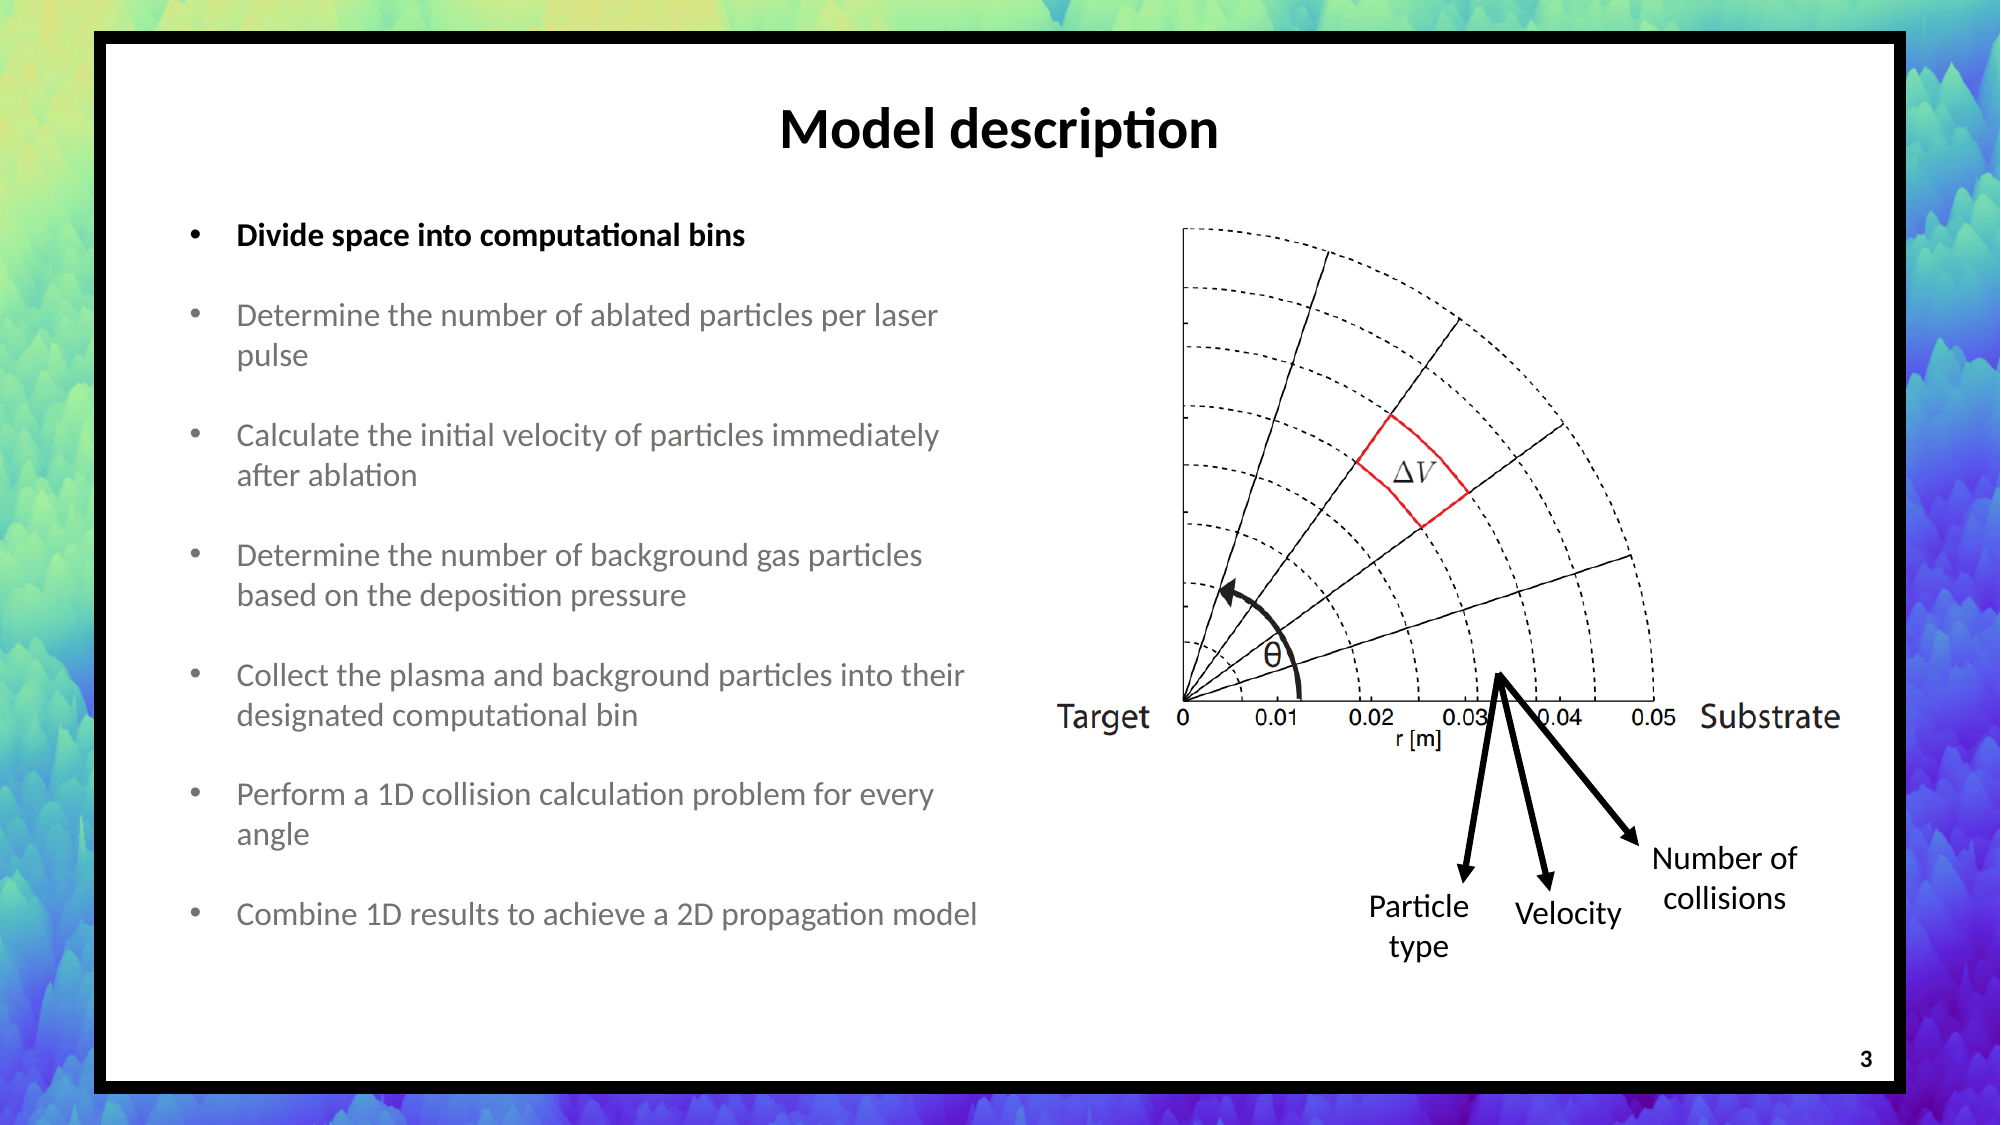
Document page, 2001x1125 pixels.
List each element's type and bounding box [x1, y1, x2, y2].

text_box [1498, 847, 1550, 892]
text_box [1462, 673, 1498, 884]
text_box [1498, 673, 1640, 847]
picture [0, 0, 2000, 1125]
